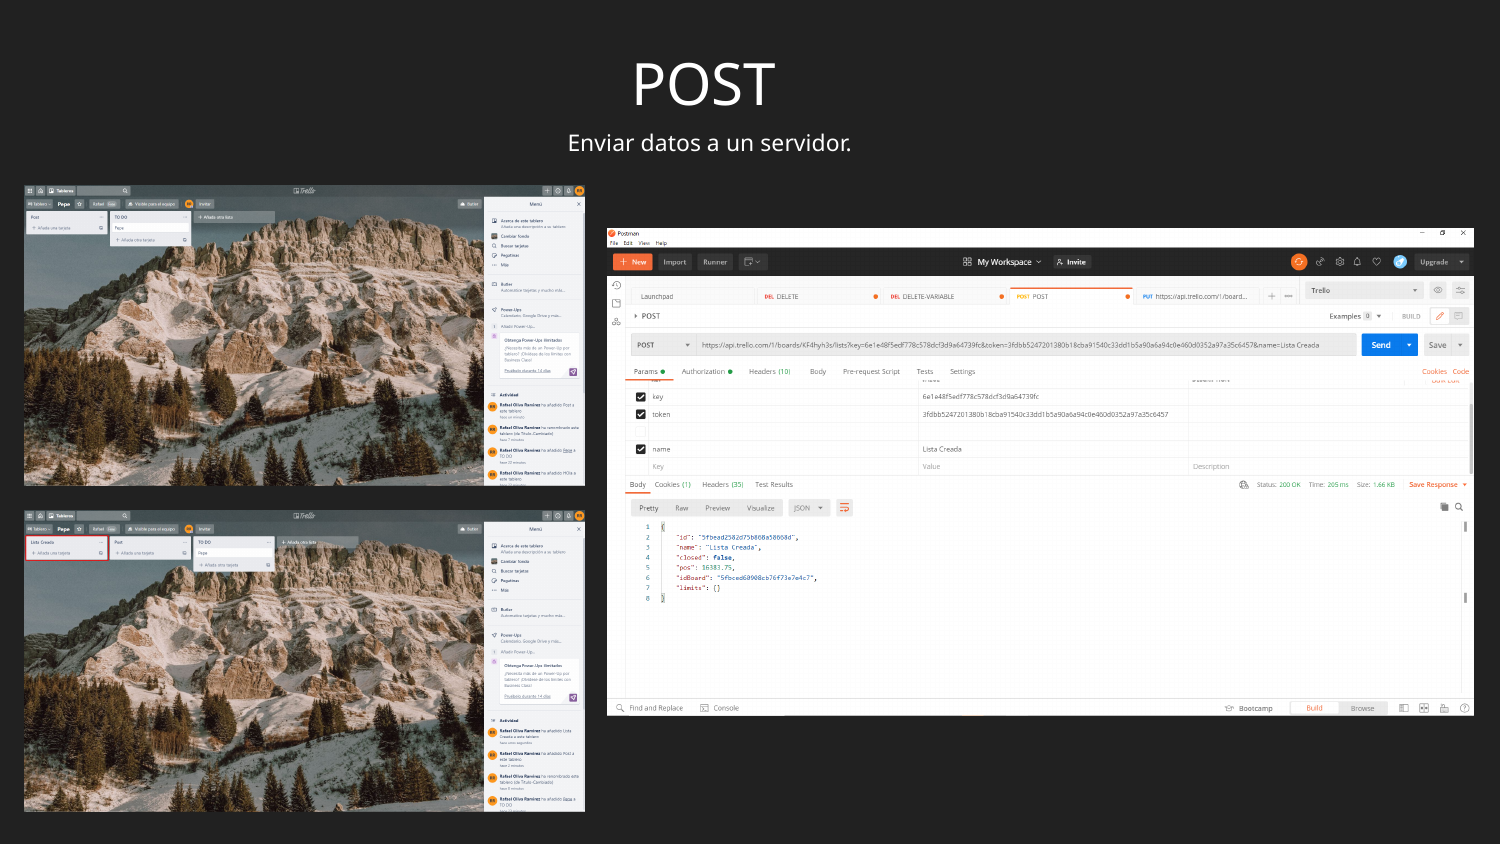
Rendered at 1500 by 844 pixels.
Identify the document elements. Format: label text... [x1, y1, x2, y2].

title POST [584, 31, 823, 113]
picture [607, 228, 1474, 716]
picture [24, 510, 585, 812]
text_box Enviar datos a un servidor. [552, 113, 948, 168]
picture [24, 185, 585, 486]
